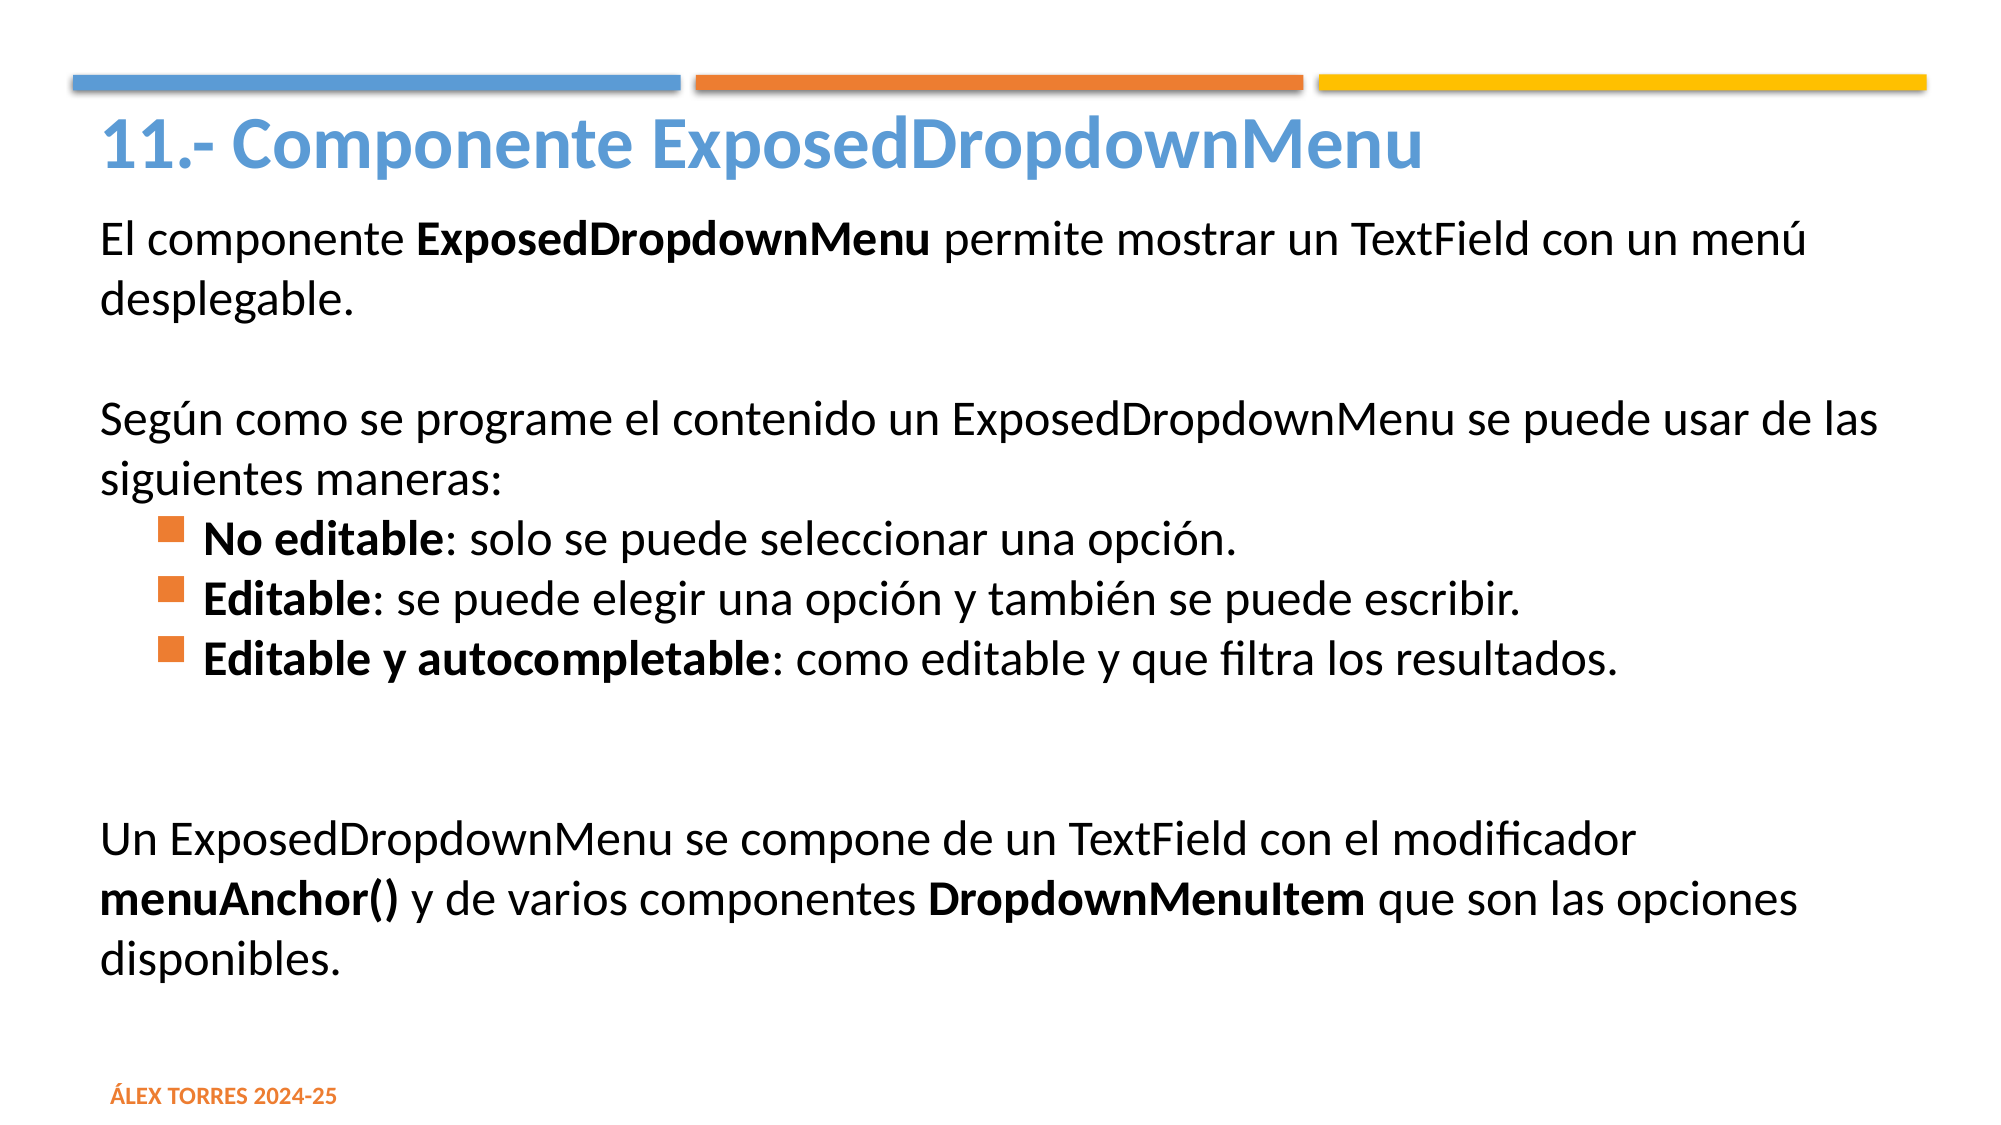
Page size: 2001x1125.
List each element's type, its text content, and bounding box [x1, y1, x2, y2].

text_box El componente ExposedDropdownMenu permite mostrar un TextField con un menú desplegable. Según como se programe el contenido un ExposedDropdownMenu se puede usar de las siguientes maneras: No editable: solo se puede seleccionar una opción. Editable: se puede elegir una opción y también se puede escribir. Editable y autocompletable: como editable y que filtra los resultados. Un ExposedDropdownMenu se compone de un TextField con el modificador menuAnchor() y de varios componentes DropdownMenuItem que son las opciones disponibles. [85, 190, 1915, 1074]
text_box 11.- Componente ExposedDropdownMenu [85, 78, 1915, 188]
